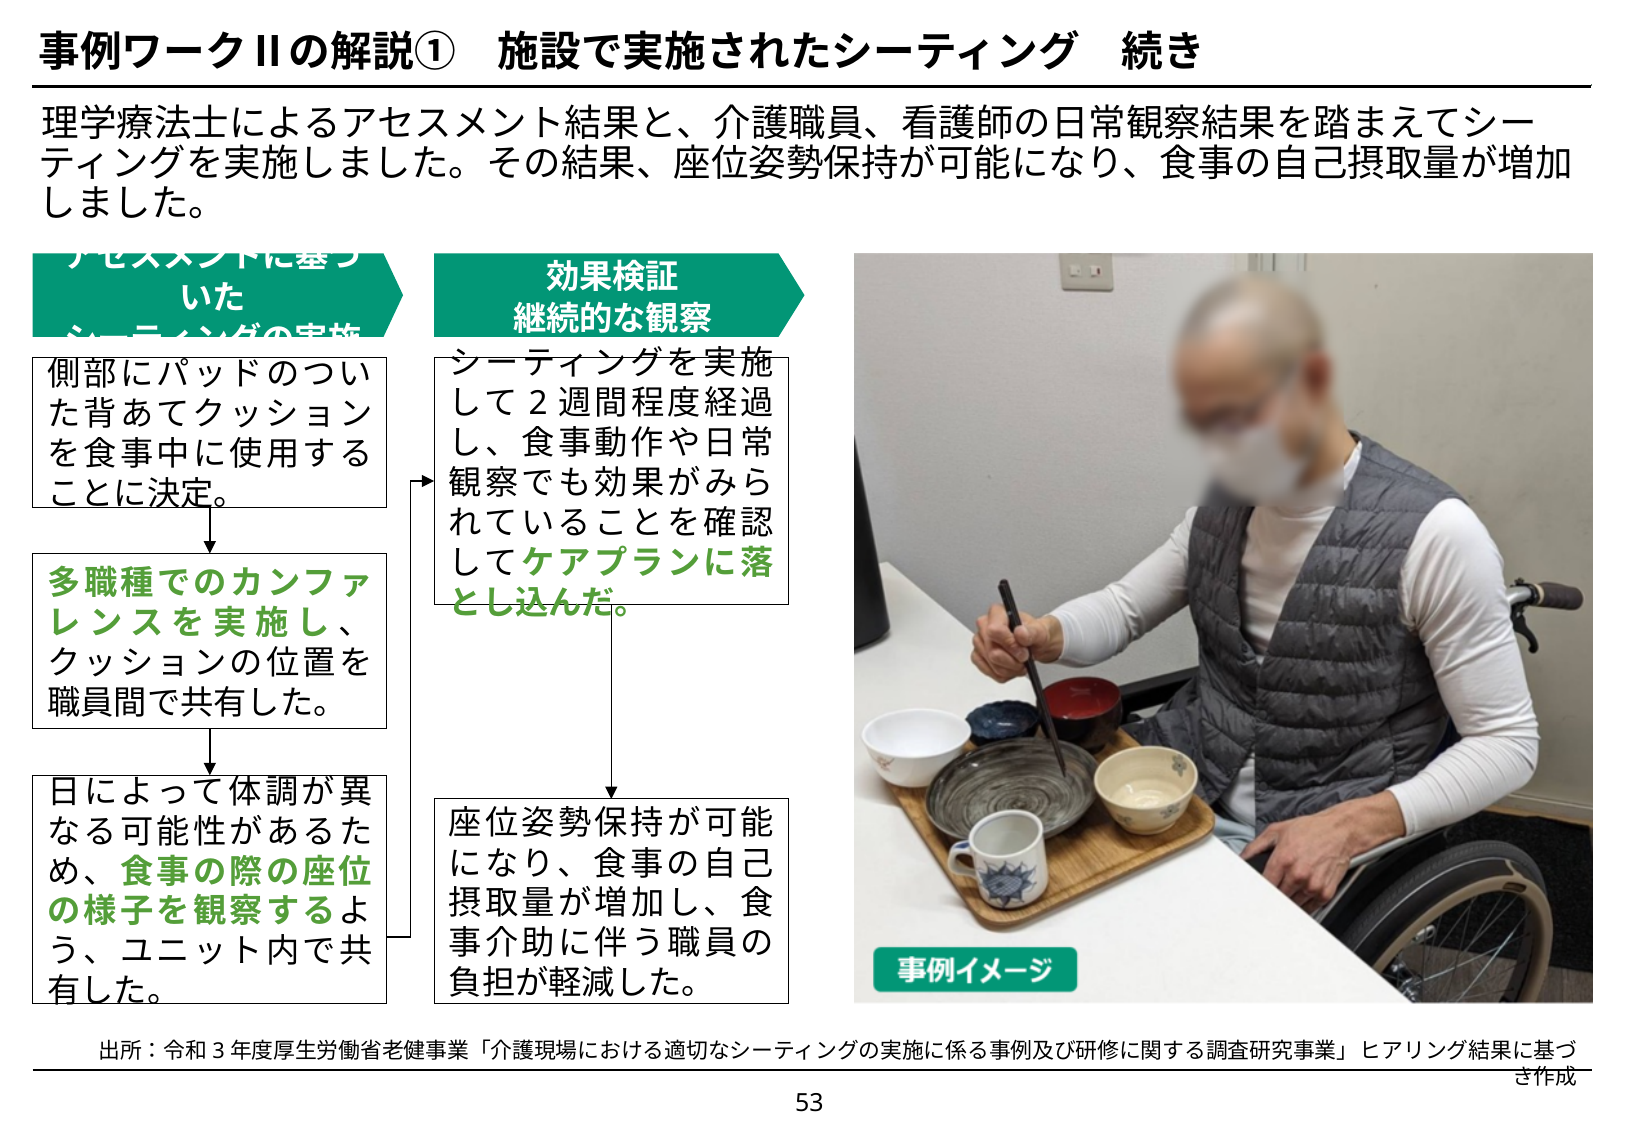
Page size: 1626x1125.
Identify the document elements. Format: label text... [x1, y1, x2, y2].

text_box シーティングを実施して2週間程度経過し、食事動作や日常観察でも効果がみられていることを確認してケアプランに落とし込んだ。 [434, 357, 789, 605]
text_box 効果検証 継続的な観察 [434, 253, 805, 337]
text_box 日によって体調が異なる可能性があるため、食事の際の座位の様子を観察するよう、ユニット内で共有した。 [32, 775, 387, 1004]
text_box アセスメントに基づいた シーティングの実施 [32, 253, 404, 337]
title 事例ワークⅡの解説① 施設で実施されたシーティング 続き [32, 22, 1593, 83]
text_box 出所：令和3年度厚生労働省老健事業「介護現場における適切なシーティングの実施に係る事例及び研修に関する調査研究事業」ヒアリング結果に基づき作成 [62, 1029, 1593, 1097]
list 理学療法士によるアセスメント結果と、介護職員、看護師の日常観察結果を踏まえてシーティングを実施しました。その結果、座位姿勢保持が可能になり、食事の自己摂取量が増加しました。 [32, 96, 1593, 236]
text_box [387, 480, 435, 938]
text_box 座位姿勢保持が可能になり、食事の自己摂取量が増加し、食事介助に伴う職員の負担が軽減した。 [434, 798, 789, 1004]
text_box 側部にパッドのついた背あてクッションを食事中に使用することに決定。 [32, 357, 387, 508]
text_box 多職種でのカンファレンスを実施し、クッションの位置を職員間で共有した。 [32, 553, 387, 729]
picture [854, 253, 1593, 1005]
